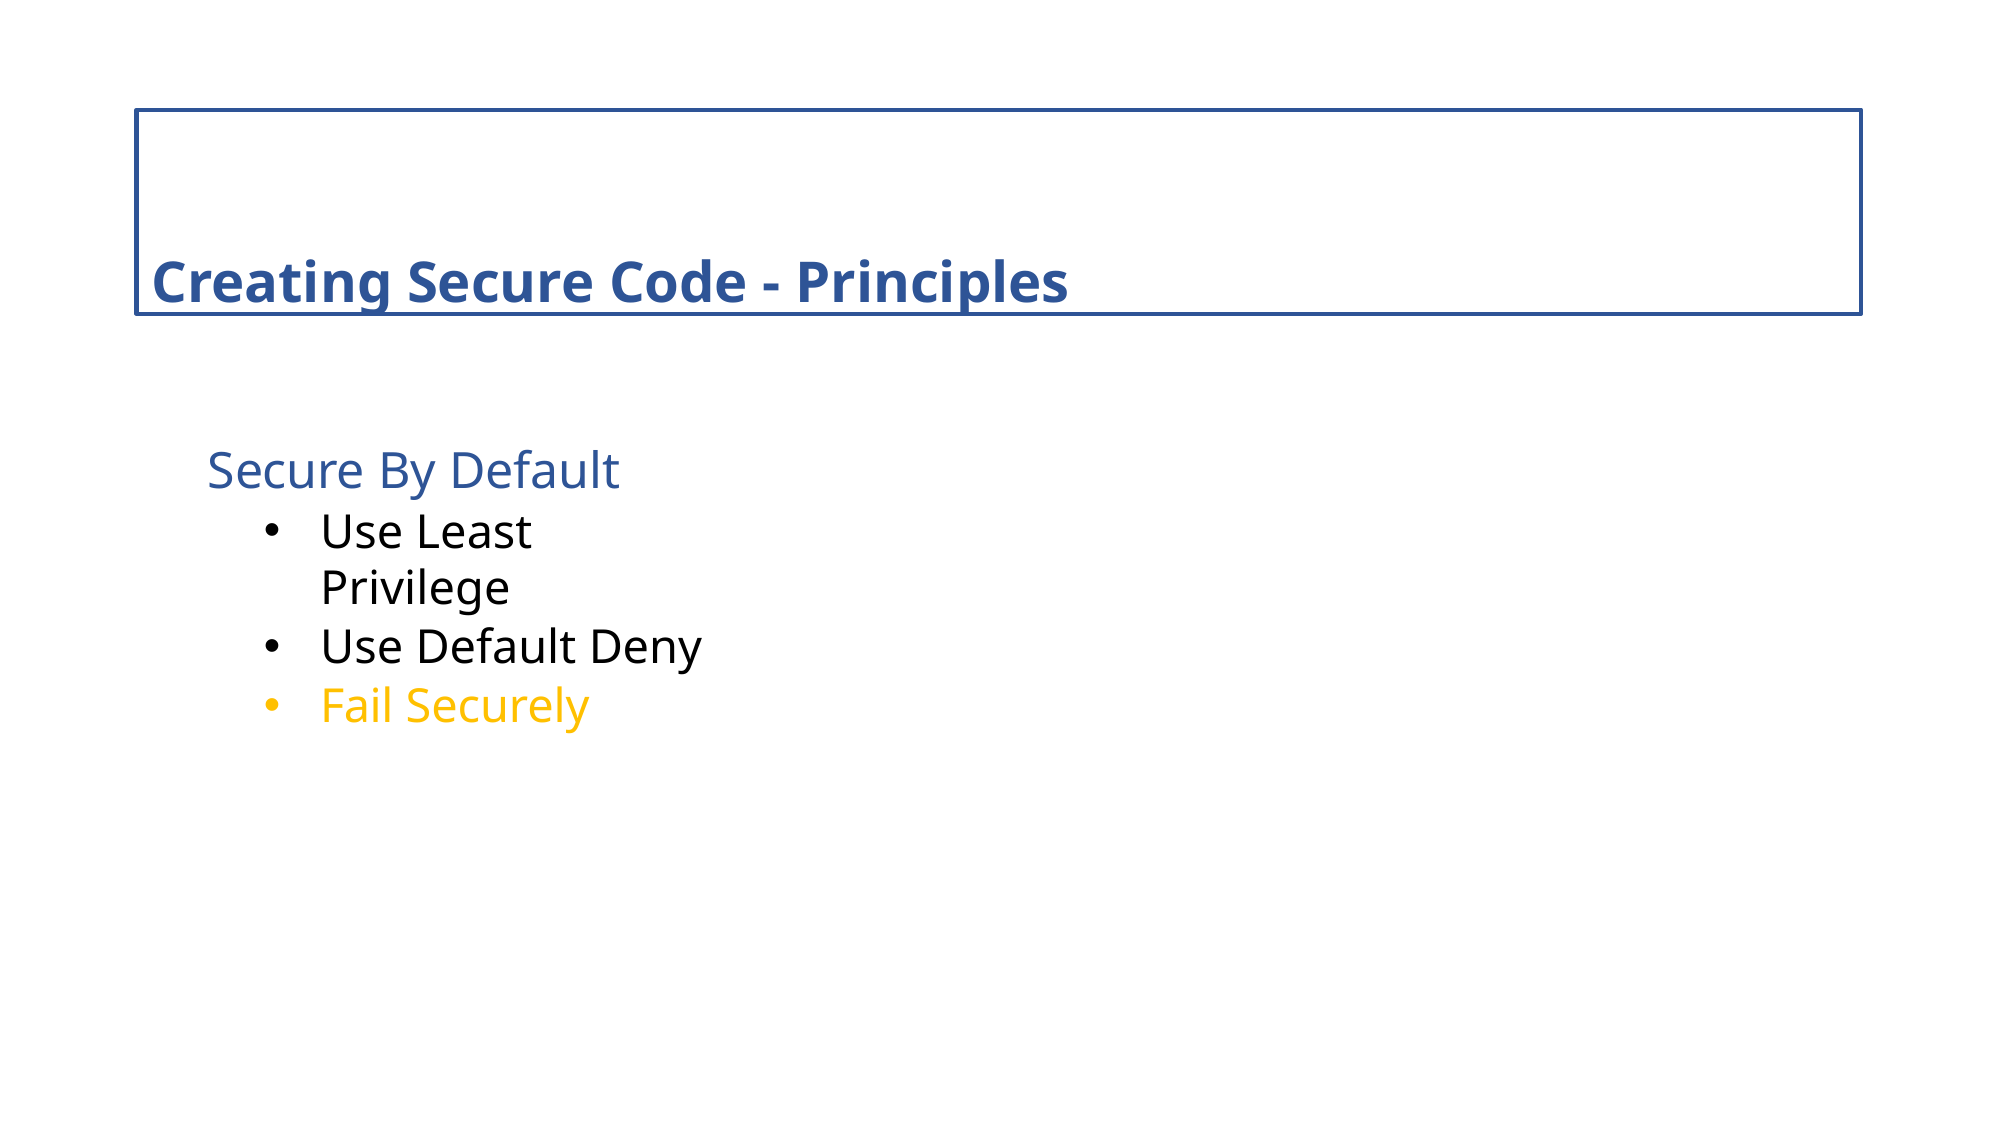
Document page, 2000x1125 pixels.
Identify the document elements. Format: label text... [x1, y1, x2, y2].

title Creating Secure Code - Principles [136, 109, 1862, 314]
text_box Secure By Default Use Least Privilege Use Default Deny Fail Securely [205, 436, 712, 732]
